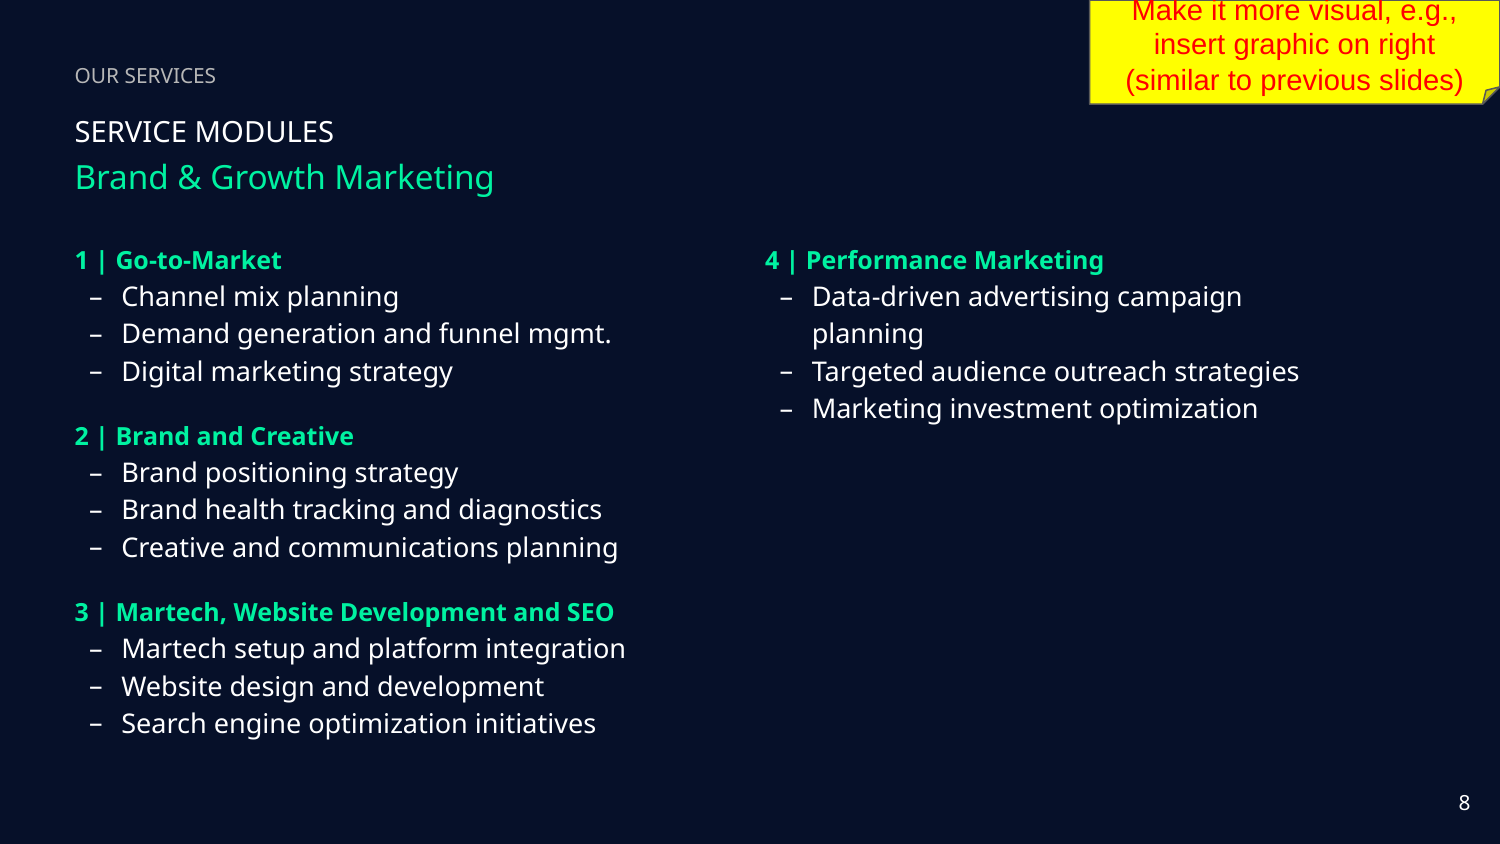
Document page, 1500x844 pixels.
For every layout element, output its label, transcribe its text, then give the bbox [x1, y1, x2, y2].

text_box 3 | Martech, Website Development and SEO Martech setup and platform integration Website design and development Search engine optimization initiatives [59, 577, 657, 754]
text_box 4 | Performance Marketing Data-driven advertising campaign planning Targeted audience outreach strategies Marketing investment optimization [749, 225, 1374, 439]
text_box 2 | Brand and Creative Brand positioning strategy Brand health tracking and diagnostics Creative and communications planning [59, 401, 657, 577]
text_box SERVICE MODULES Brand & Growth Marketing [59, 97, 657, 212]
text_box 1 | Go-to-Market Channel mix planning Demand generation and funnel mgmt. Digital marketing strategy [59, 225, 657, 401]
text_box Make it more visual, e.g., insert graphic on right (similar to previous slides) [1089, 0, 1500, 105]
text_box ‹#› [1243, 774, 1486, 835]
text_box OUR SERVICES [59, 50, 555, 97]
